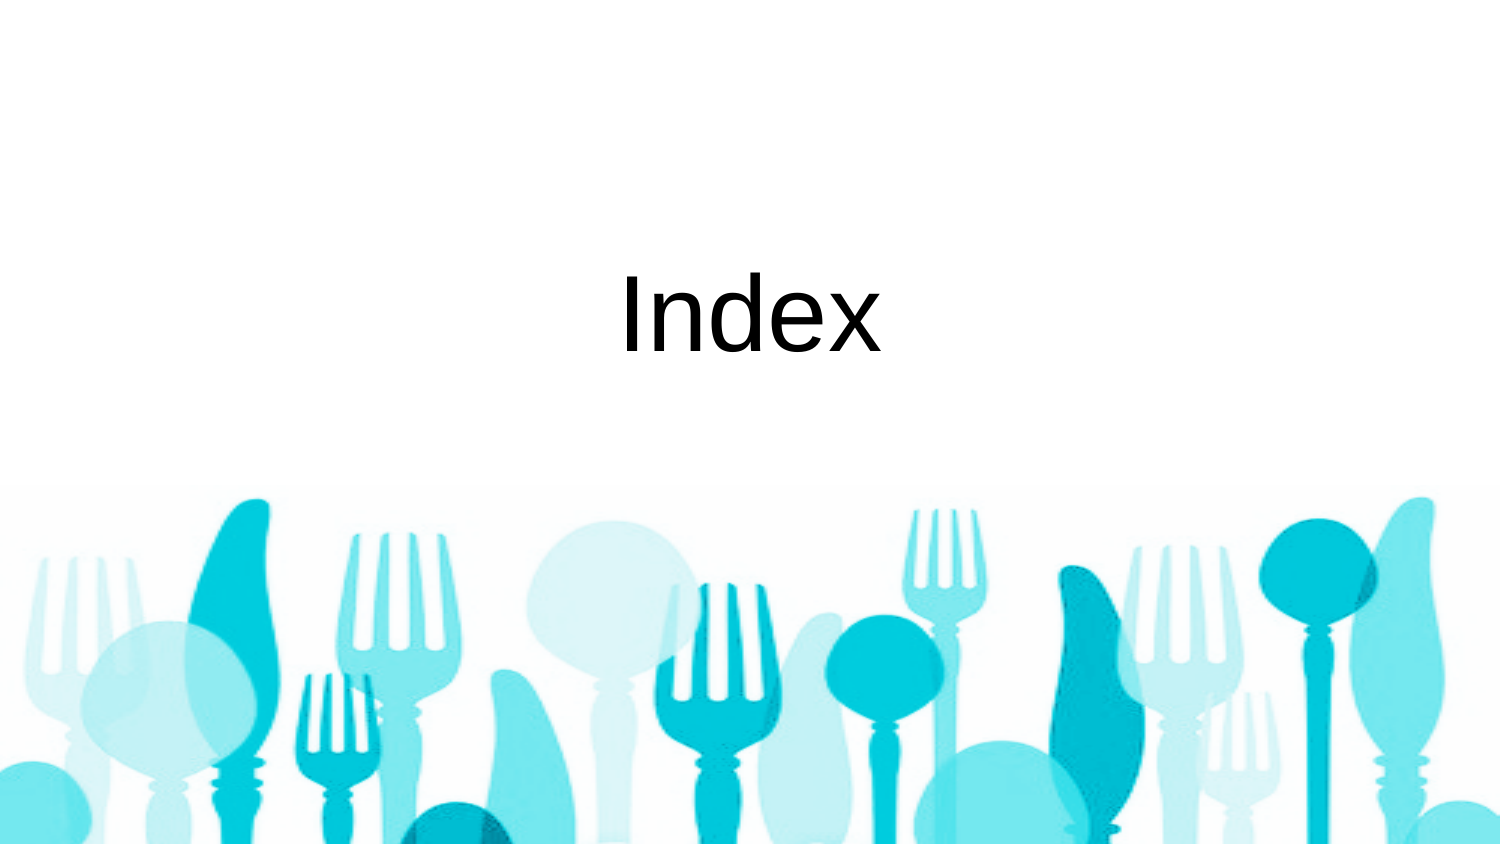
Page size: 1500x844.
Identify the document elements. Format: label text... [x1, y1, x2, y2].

title Index [0, 0, 1500, 389]
picture [0, 485, 1500, 844]
